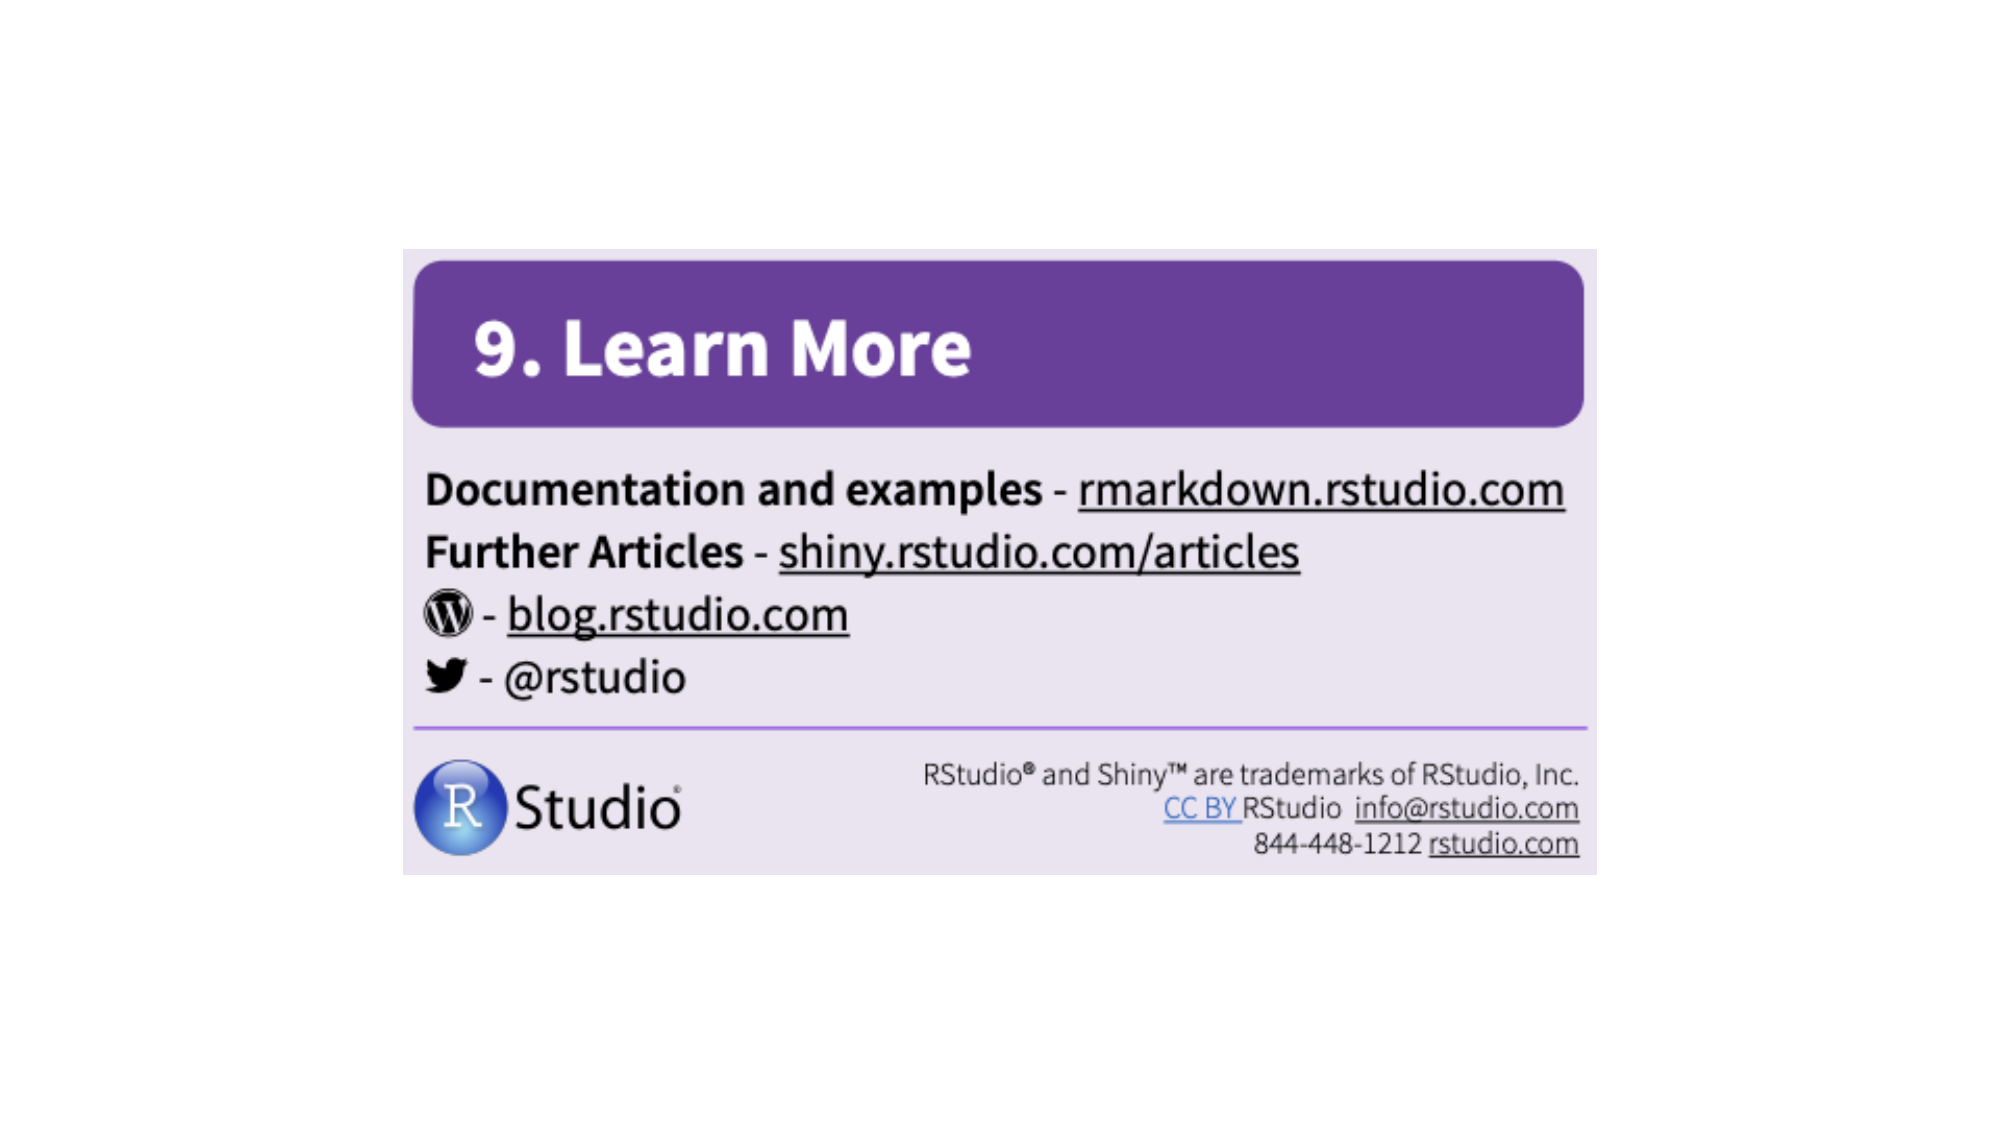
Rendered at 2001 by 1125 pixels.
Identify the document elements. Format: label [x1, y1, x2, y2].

picture [403, 249, 1597, 875]
